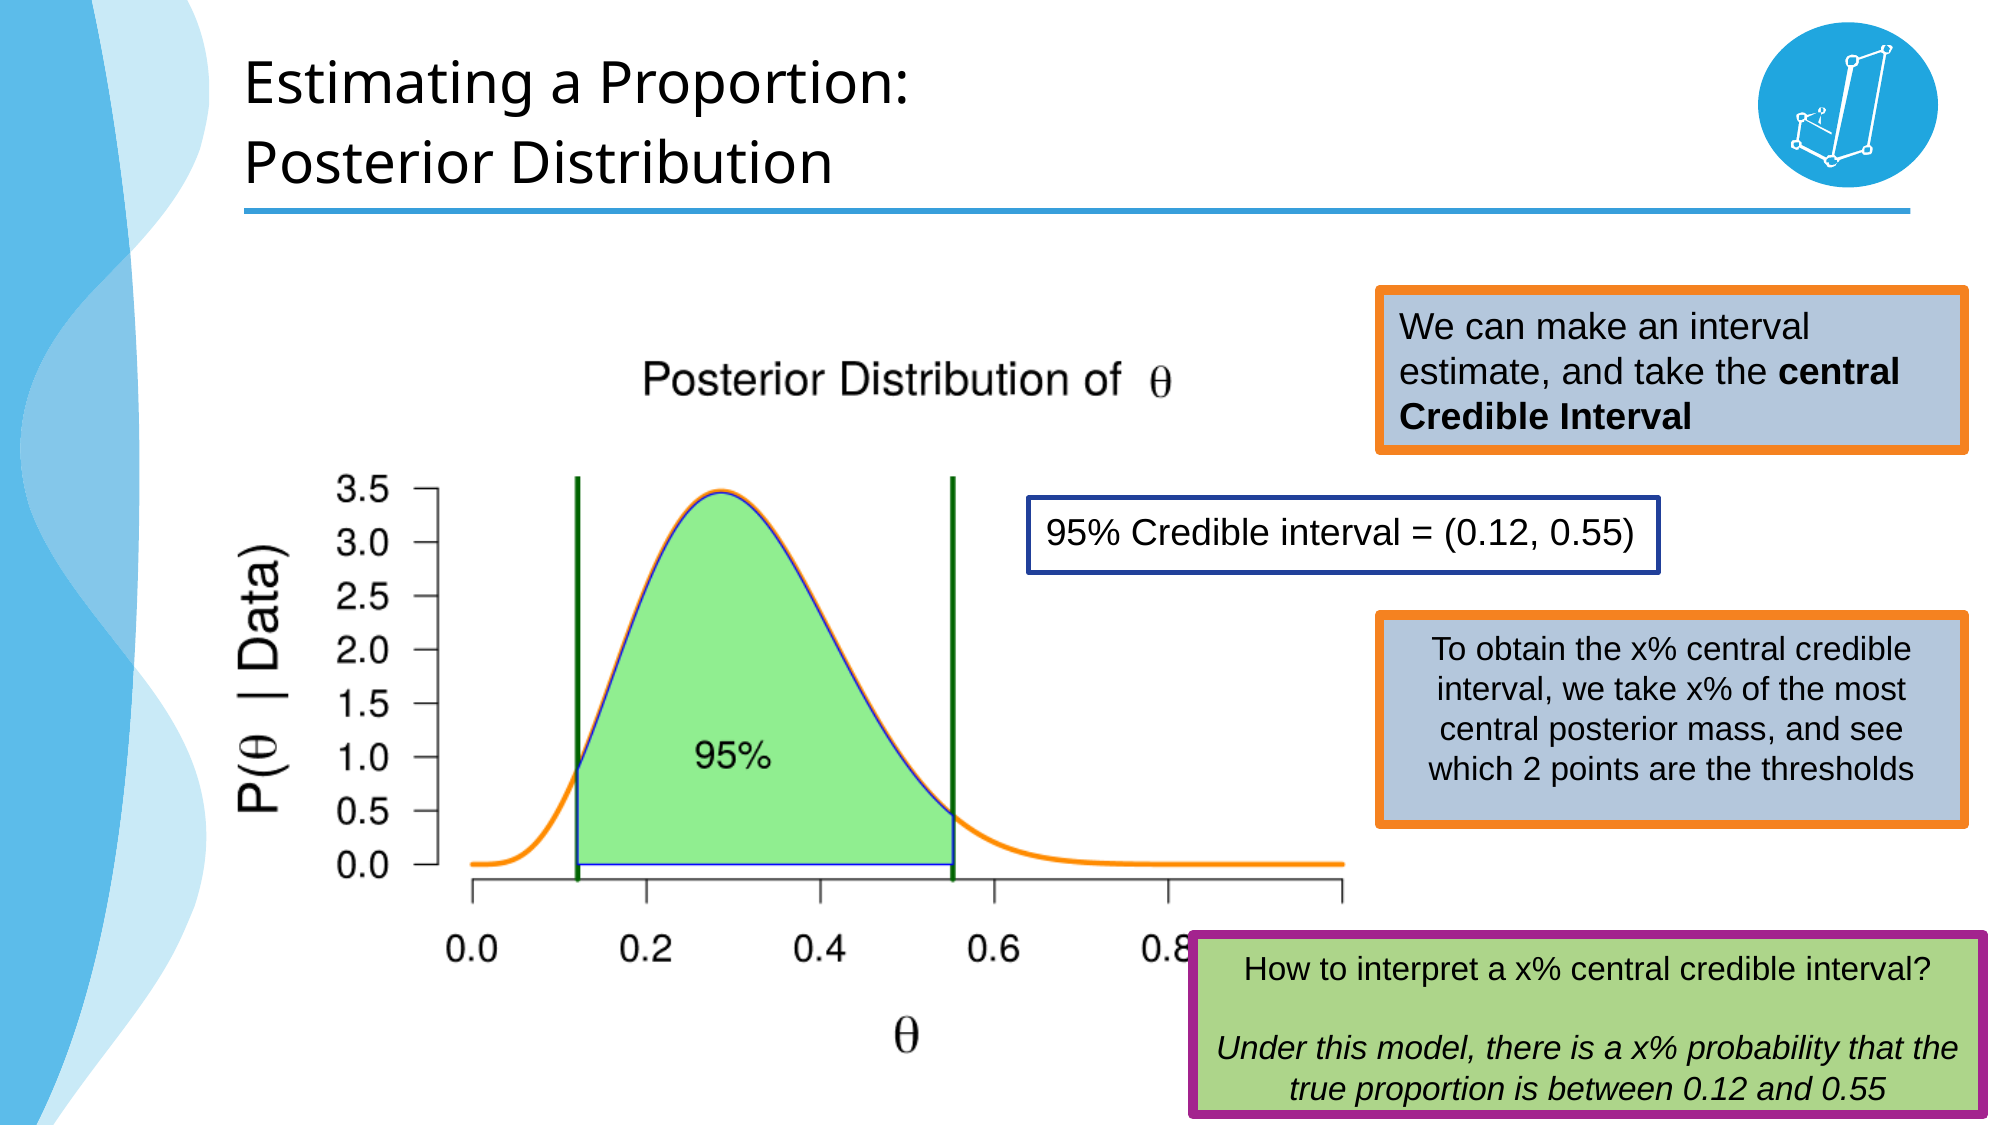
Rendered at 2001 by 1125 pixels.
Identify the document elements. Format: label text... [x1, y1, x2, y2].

picture [228, 285, 1474, 1116]
text_box How to interpret a x% central credible interval? Under this model, there is a x% probability that the true proportion is between 0.12 and 0.55 [1474, 934, 1984, 1115]
title Estimating a Proportion: Posterior Distribution [244, 19, 1752, 211]
text_box 95% Credible interval = (0.12, 0.55) [1474, 497, 1659, 573]
text_box To obtain the x% central credible interval, we take x% of the most central posterior mass, and see which 2 points are the thresholds [1474, 614, 1965, 825]
text_box We can make an interval estimate, and take the central Credible Interval [1474, 290, 1965, 450]
